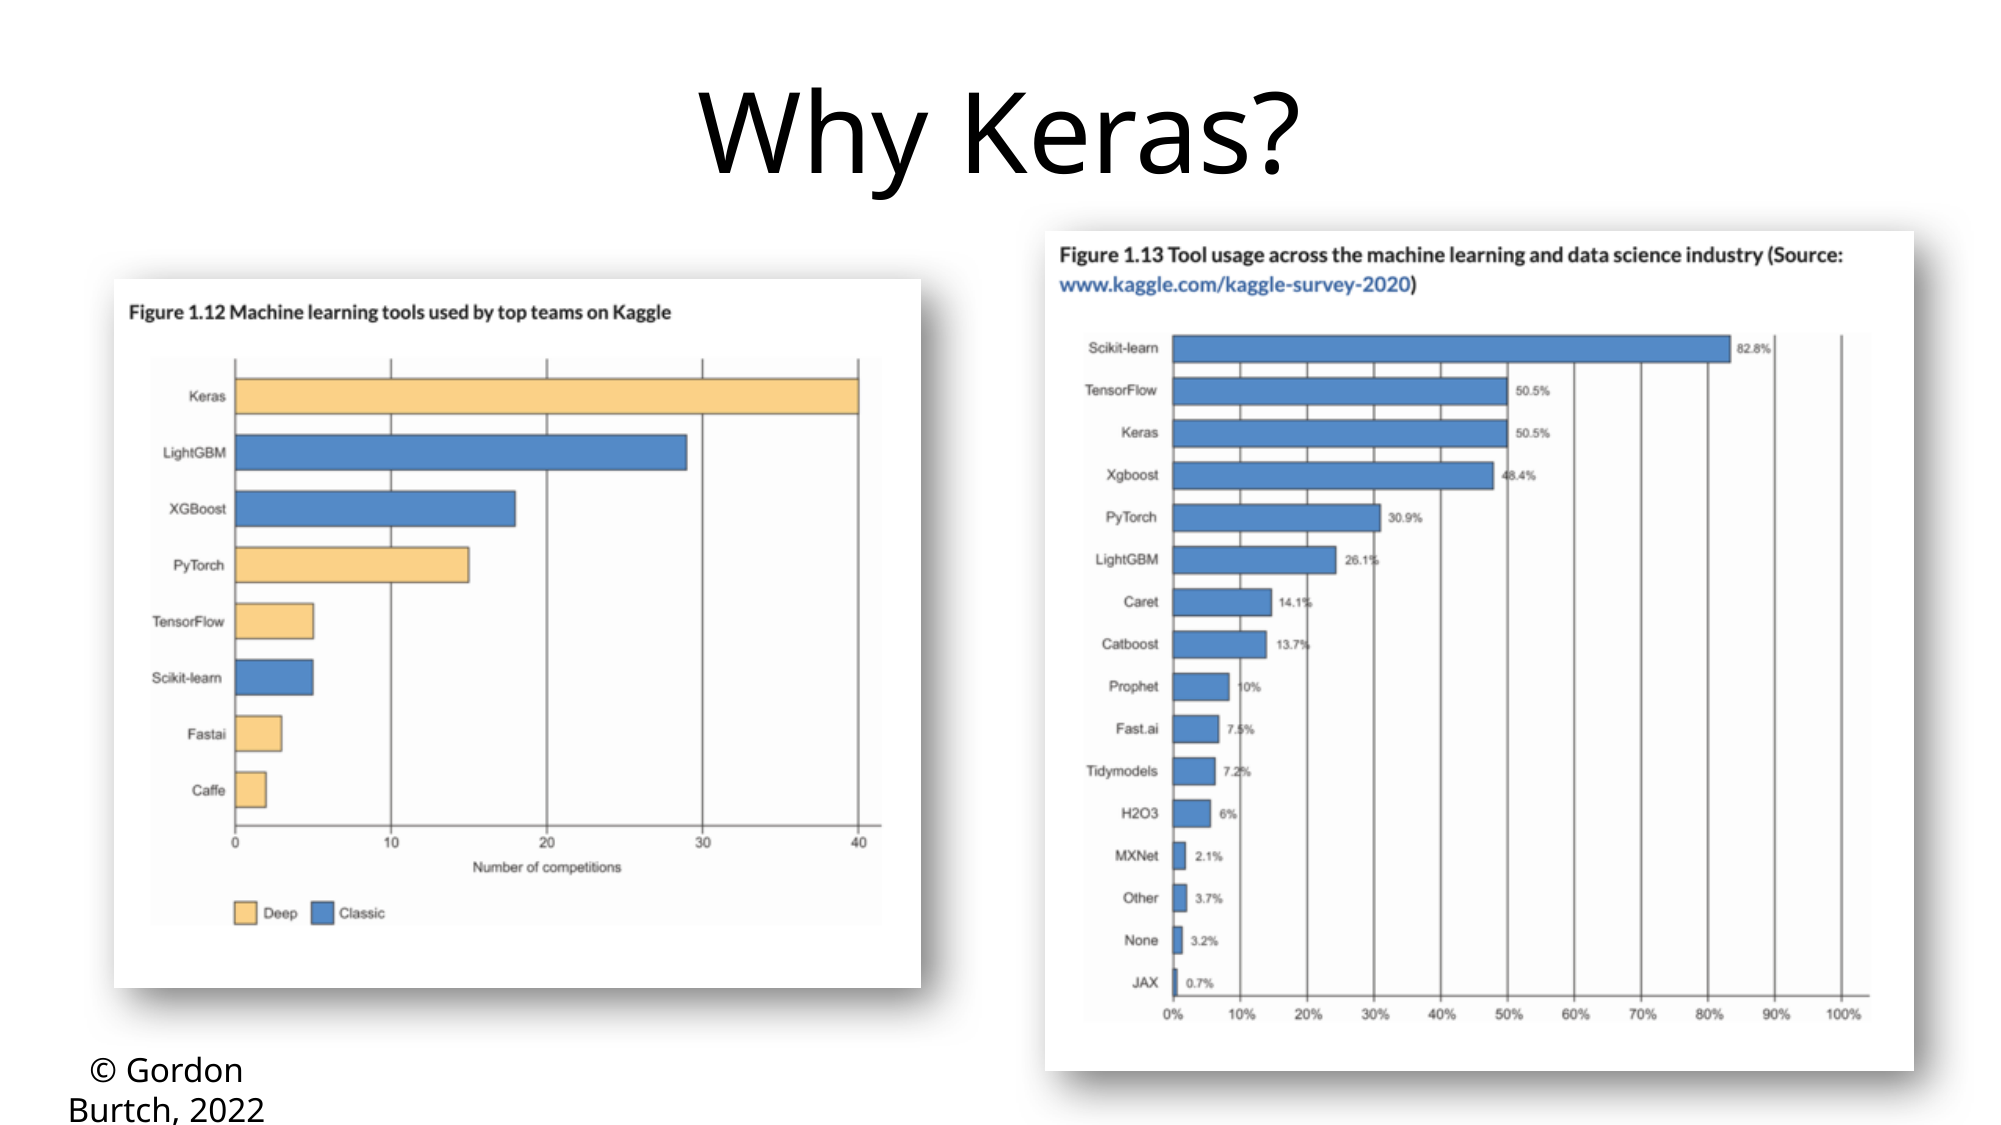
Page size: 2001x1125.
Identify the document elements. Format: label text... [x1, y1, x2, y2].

picture [1045, 231, 1914, 1071]
text_box Why Keras? [470, 54, 1530, 204]
picture [114, 279, 921, 988]
